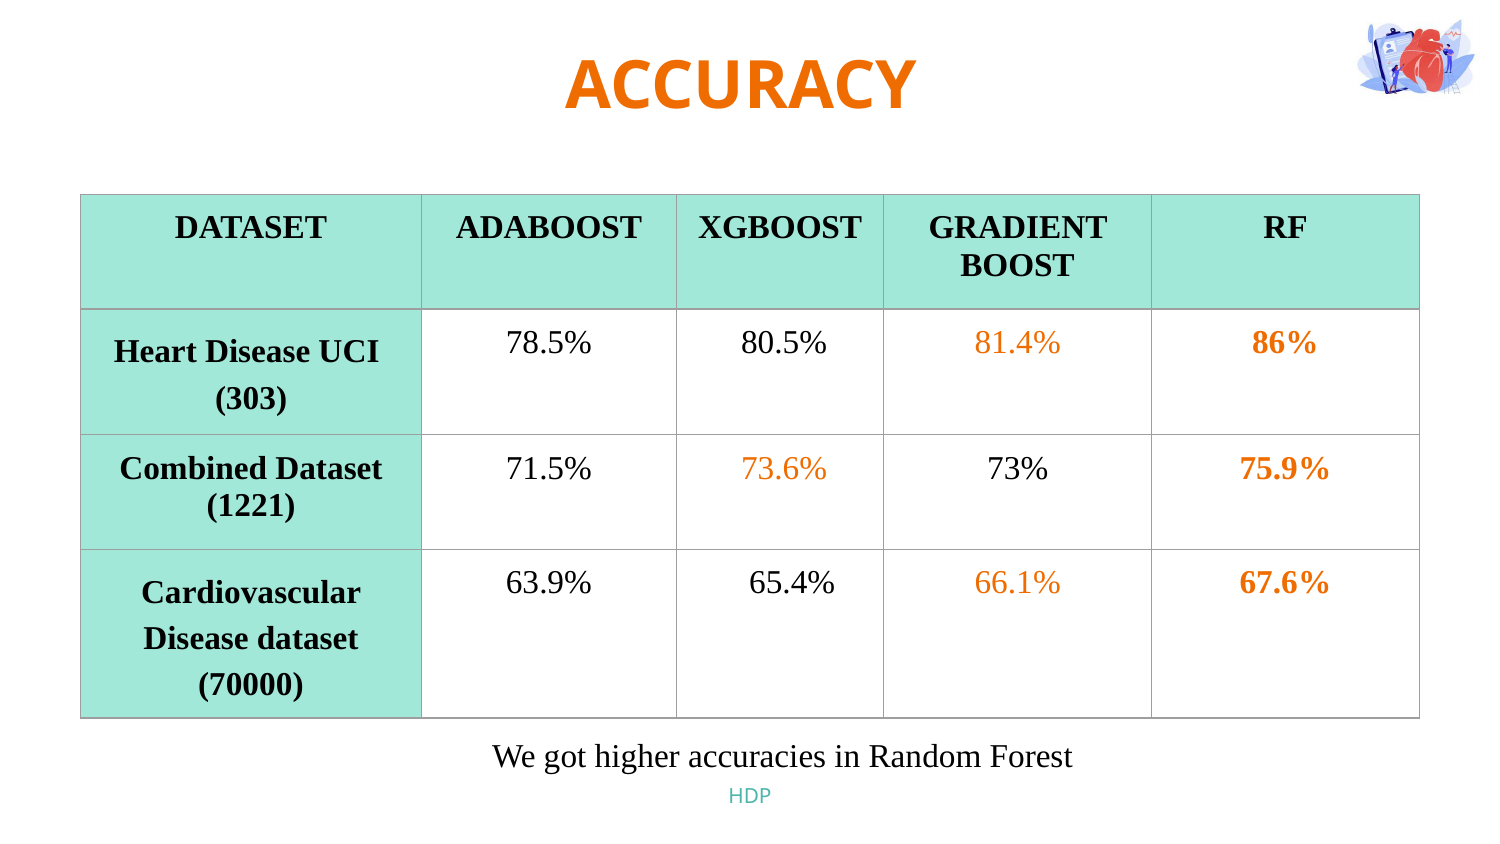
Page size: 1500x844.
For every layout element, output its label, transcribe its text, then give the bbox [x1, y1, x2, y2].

table_cell 73.6% [677, 435, 883, 549]
table_header XGBOOST [677, 195, 883, 308]
text_box We got higher accuracies in Random Forest [72, 719, 1428, 790]
picture [1352, 15, 1481, 101]
table_cell 78.5% [422, 310, 676, 434]
table_header RF [1152, 195, 1419, 308]
table_cell 75.9% [1152, 435, 1419, 549]
table_cell Combined Dataset (1221) [81, 435, 421, 549]
table_cell 66.1% [884, 550, 1151, 717]
text_box HDP [503, 790, 996, 821]
table_cell 71.5% [422, 435, 676, 549]
table_cell 73% [884, 435, 1151, 549]
table_cell 63.9% [422, 550, 676, 717]
text_box ACCURACY [52, 26, 1448, 137]
table_cell 65.4% [677, 550, 883, 717]
table_header ADABOOST [422, 195, 676, 308]
table_cell Heart Disease UCI (303) [81, 310, 421, 434]
table_cell Cardiovascular Disease dataset (70000) [81, 550, 421, 717]
table_header DATASET [81, 195, 421, 308]
table_header GRADIENT BOOST [884, 195, 1151, 308]
table_cell 80.5% [677, 310, 883, 434]
table_cell 67.6% [1152, 550, 1419, 717]
table_cell 86% [1152, 310, 1419, 434]
table_cell 81.4% [884, 310, 1151, 434]
